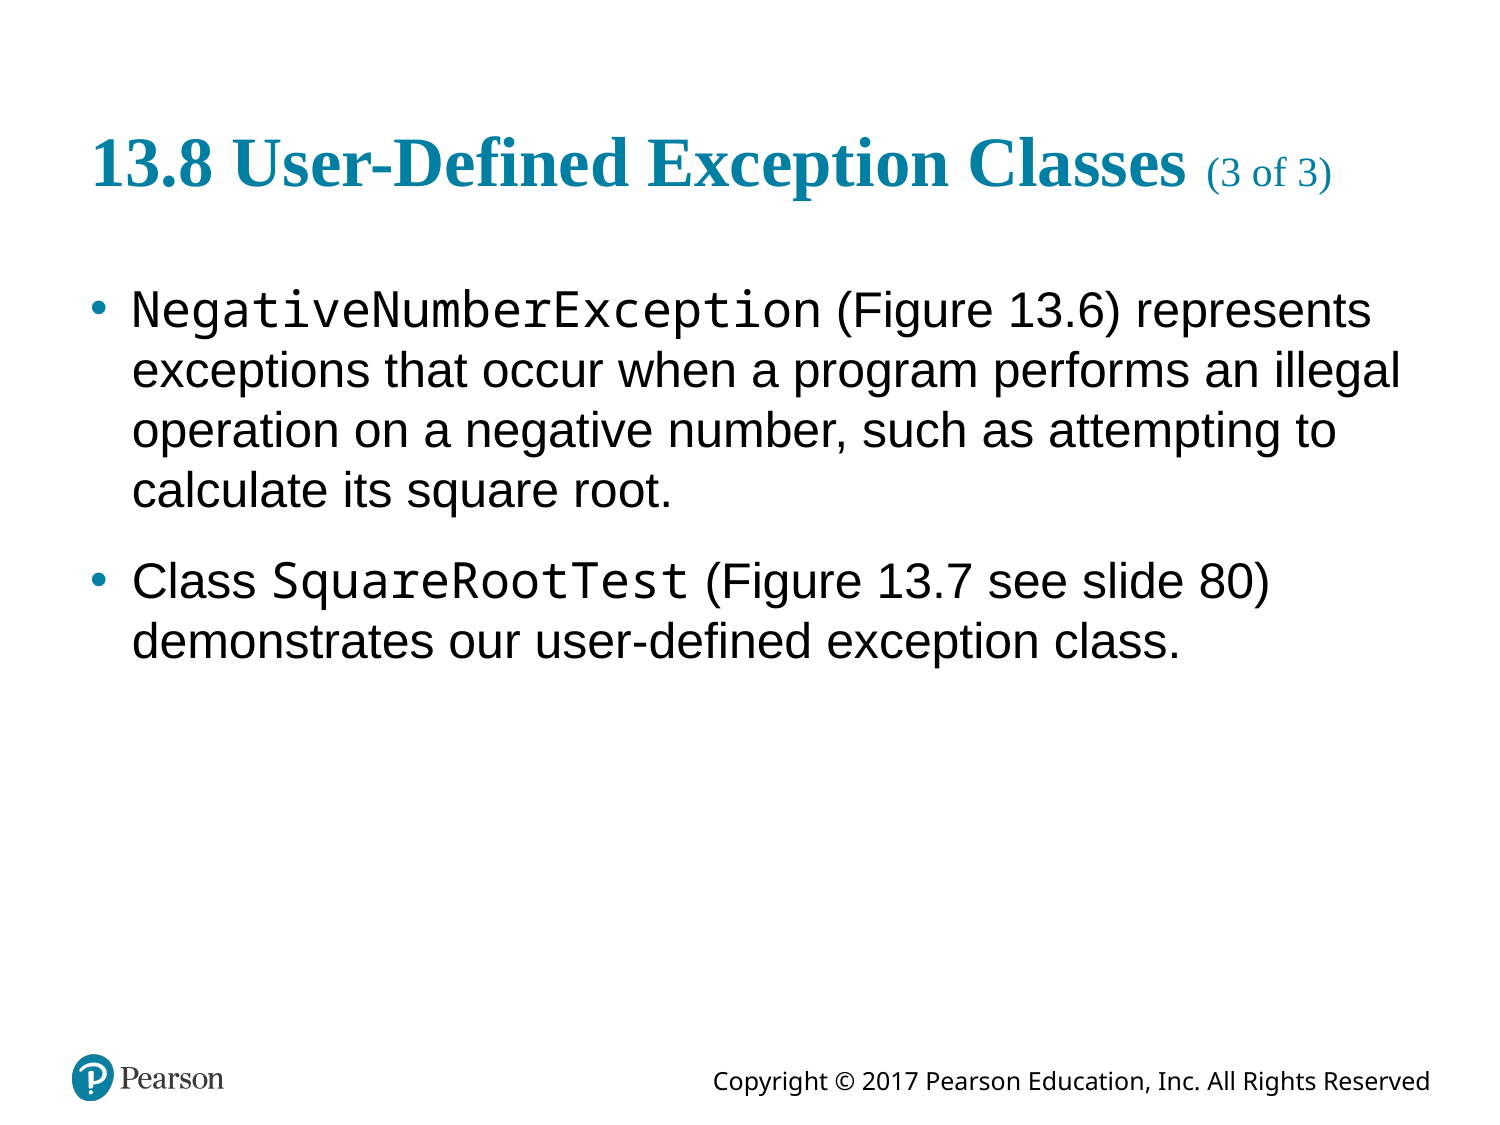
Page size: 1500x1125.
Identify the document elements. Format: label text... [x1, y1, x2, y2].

picture [98, 1054, 224, 1101]
picture [72, 1054, 88, 1070]
picture [80, 1063, 106, 1088]
title 13.8 User-Defined Exception Classes (3 of 3) [75, 35, 1425, 216]
picture [72, 1087, 83, 1101]
list NegativeNumberException (Figure 13.6) represents exceptions that occur when a program performs an illegal operation on a negative number, such as attempting to calculate its square root. Class SquareRootTest (Figure 13.7 see slide 80) demonstrates our user-defined exception class. [75, 262, 1425, 675]
